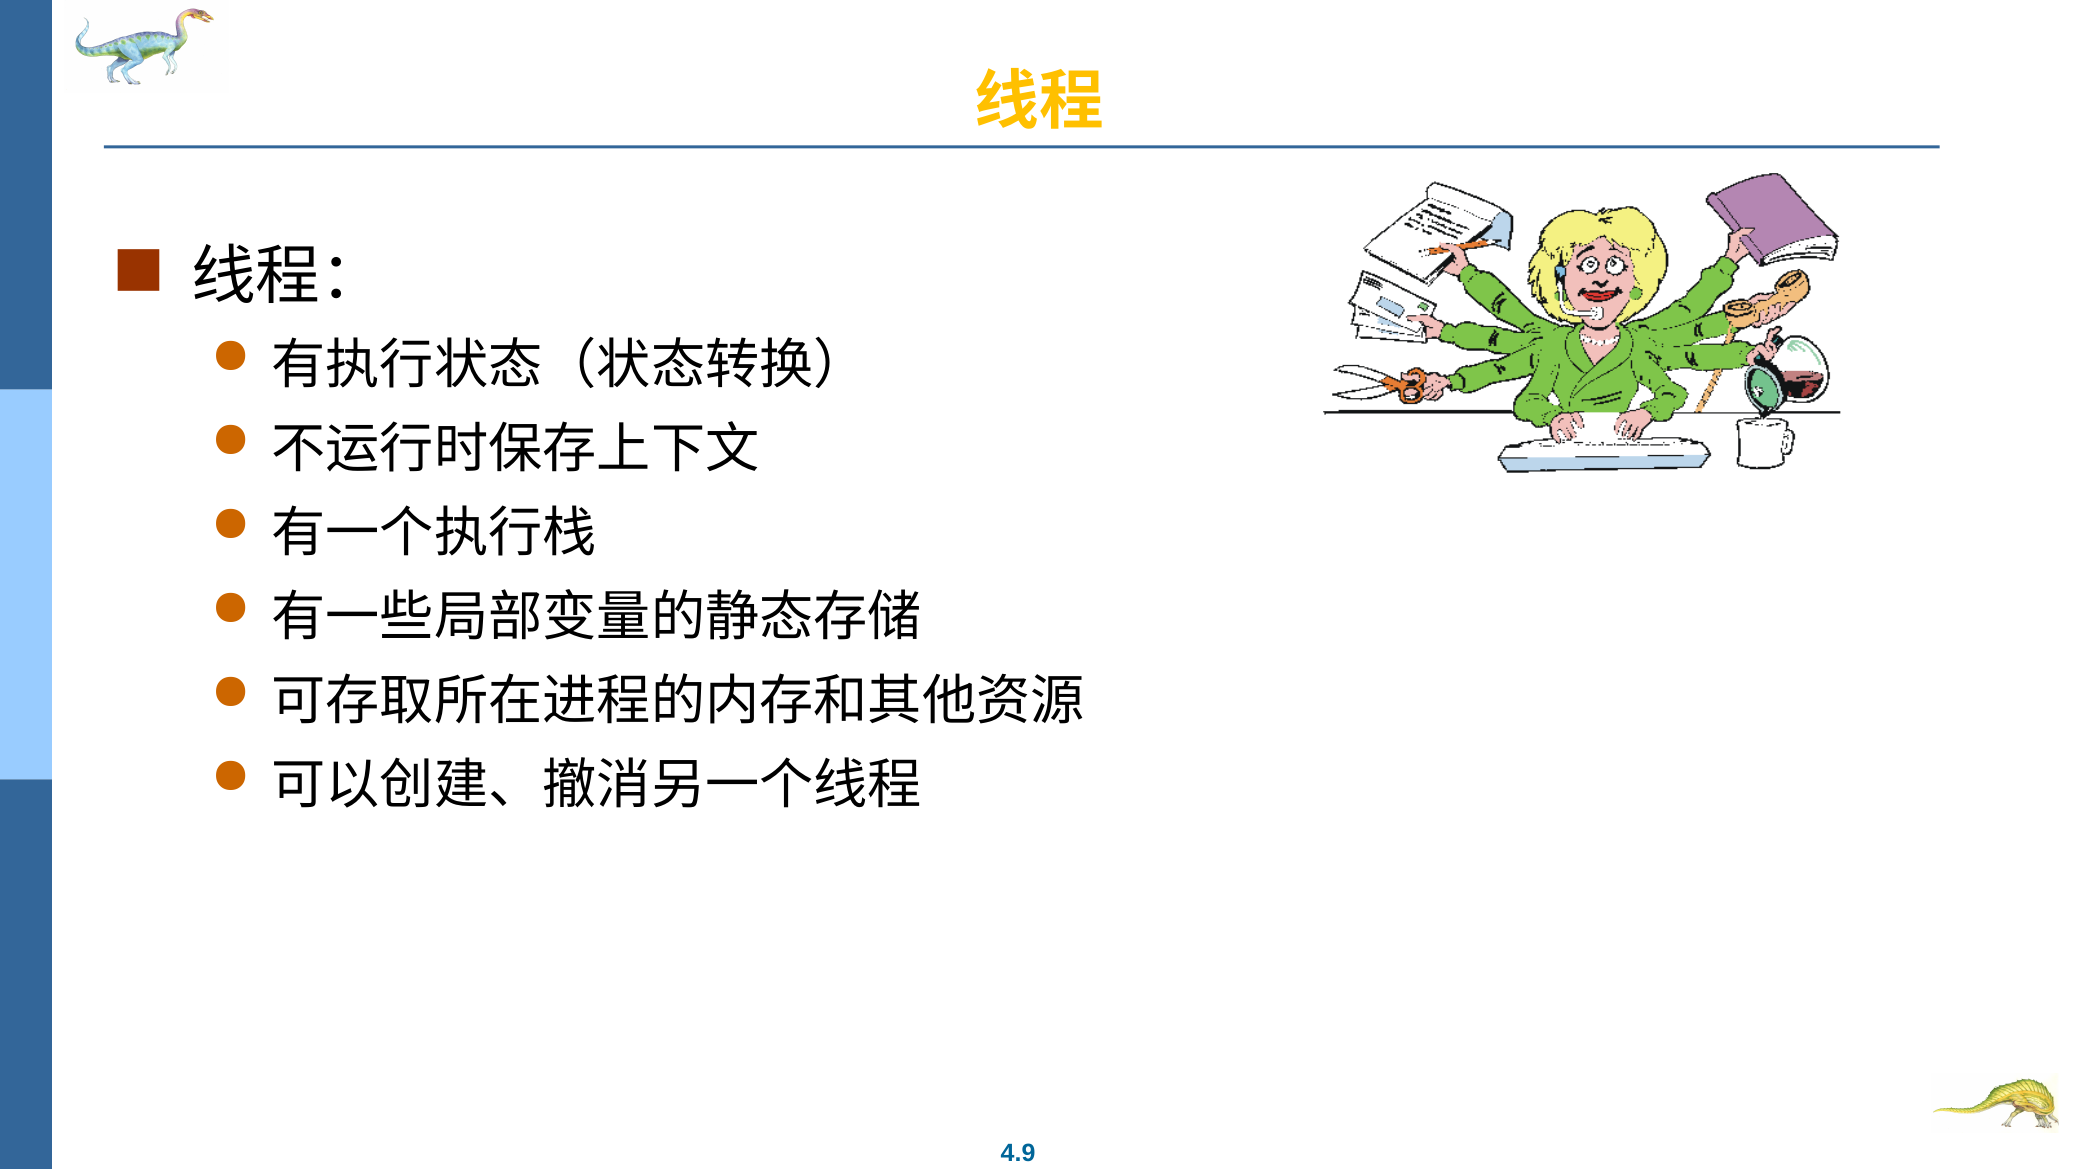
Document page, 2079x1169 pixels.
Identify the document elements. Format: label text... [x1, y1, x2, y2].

picture [1322, 171, 1843, 474]
list 线程： 有执行状态（状态转换） 不运行时保存上下文 有一个执行栈 有一些局部变量的静态存储 可存取所在进程的内存和其他资源 可以创建、撤消另一个线程 [103, 224, 1975, 997]
title 线程 [103, 47, 1975, 146]
picture [1931, 1073, 2059, 1133]
picture [64, 0, 229, 93]
